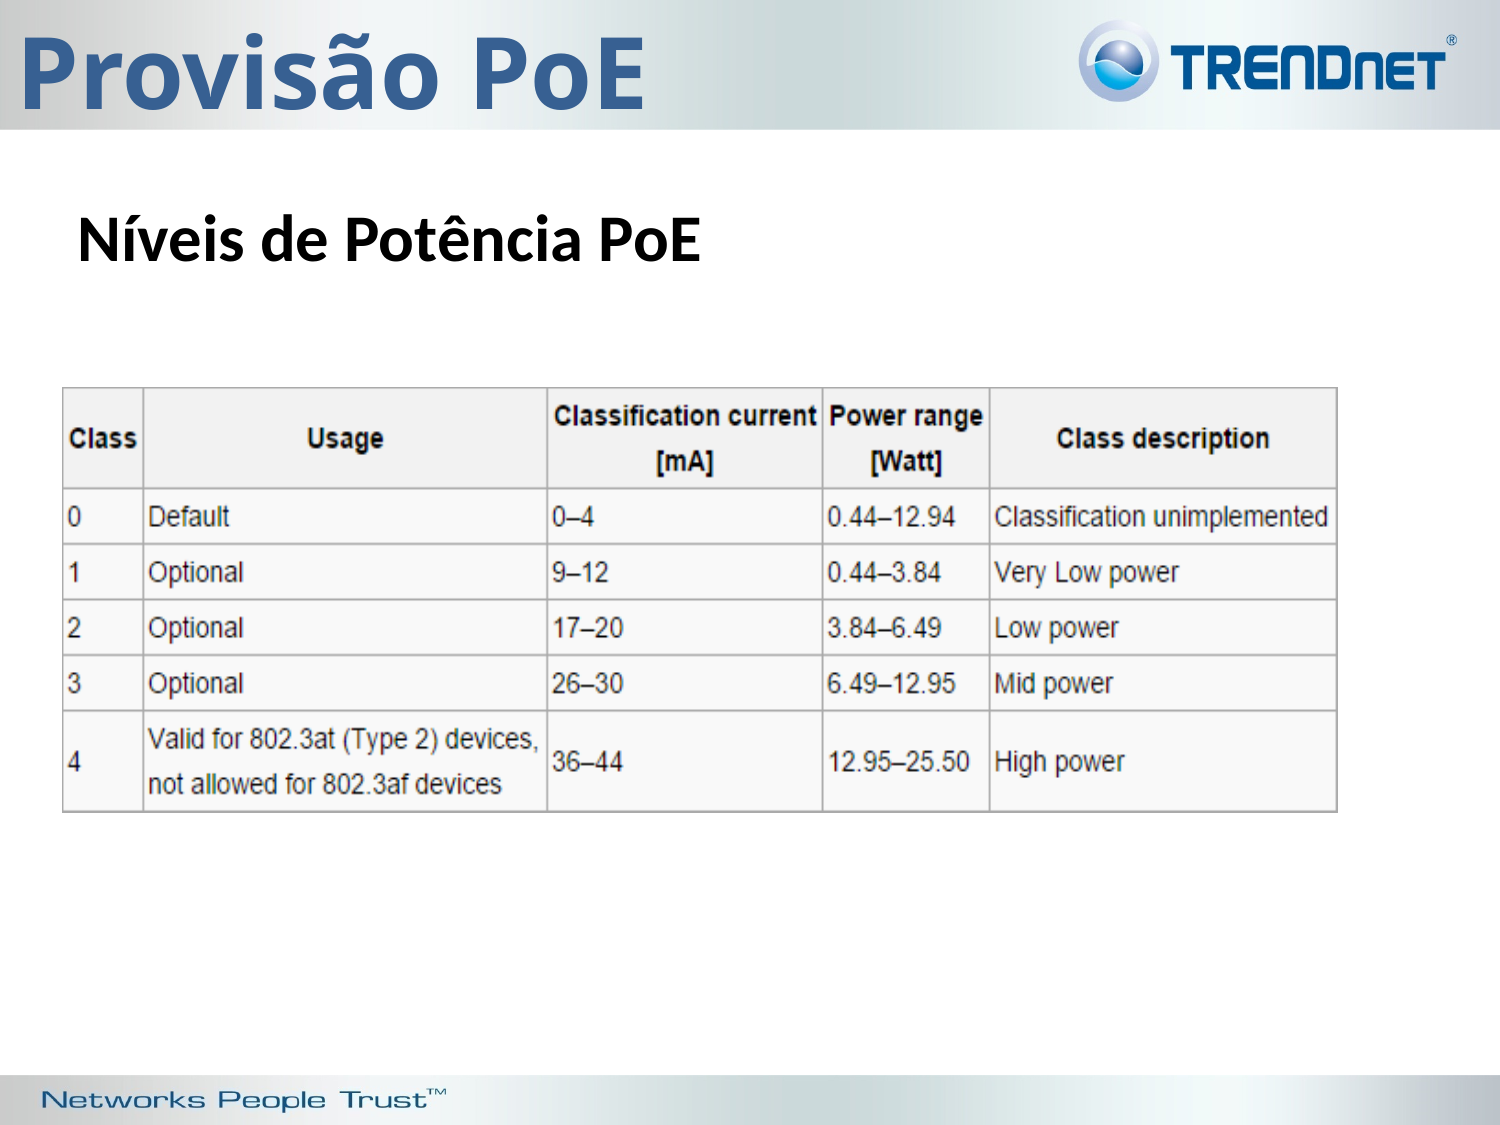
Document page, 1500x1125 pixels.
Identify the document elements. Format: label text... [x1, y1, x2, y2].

text_box Provisão PoE [1, 1, 1075, 137]
text_box Níveis de Potência PoE [62, 187, 763, 283]
picture [0, 0, 1500, 130]
picture [0, 1075, 1500, 1125]
picture [62, 387, 1338, 813]
